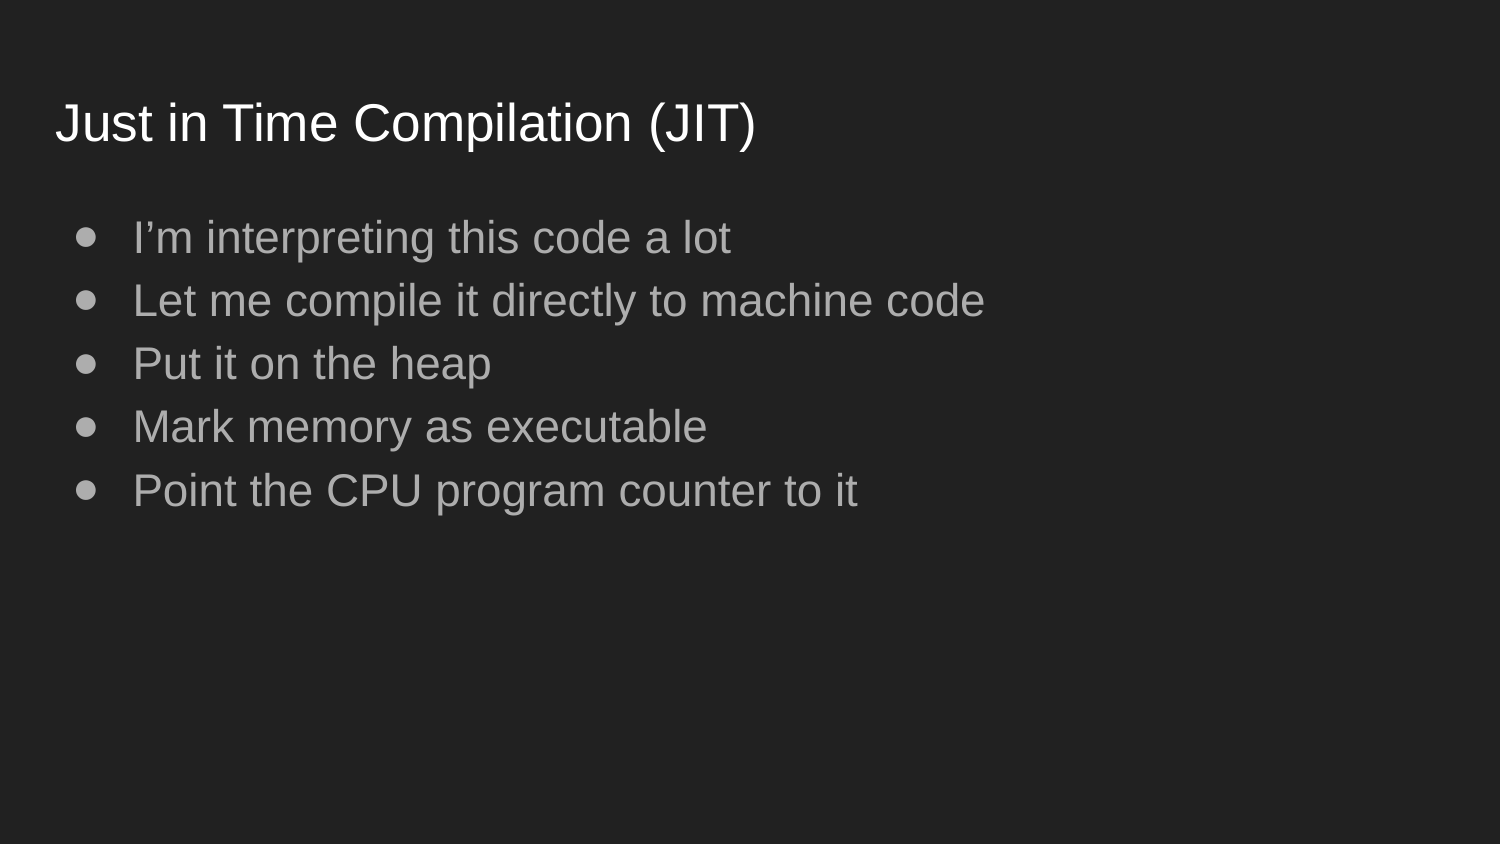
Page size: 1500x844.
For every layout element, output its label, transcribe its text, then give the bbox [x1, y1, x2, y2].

list I’m interpreting this code a lot Let me compile it directly to machine code Put it on the heap Mark memory as executable Point the CPU program counter to it [42, 184, 1500, 618]
title Just in Time Compilation (JIT) [40, 72, 920, 167]
